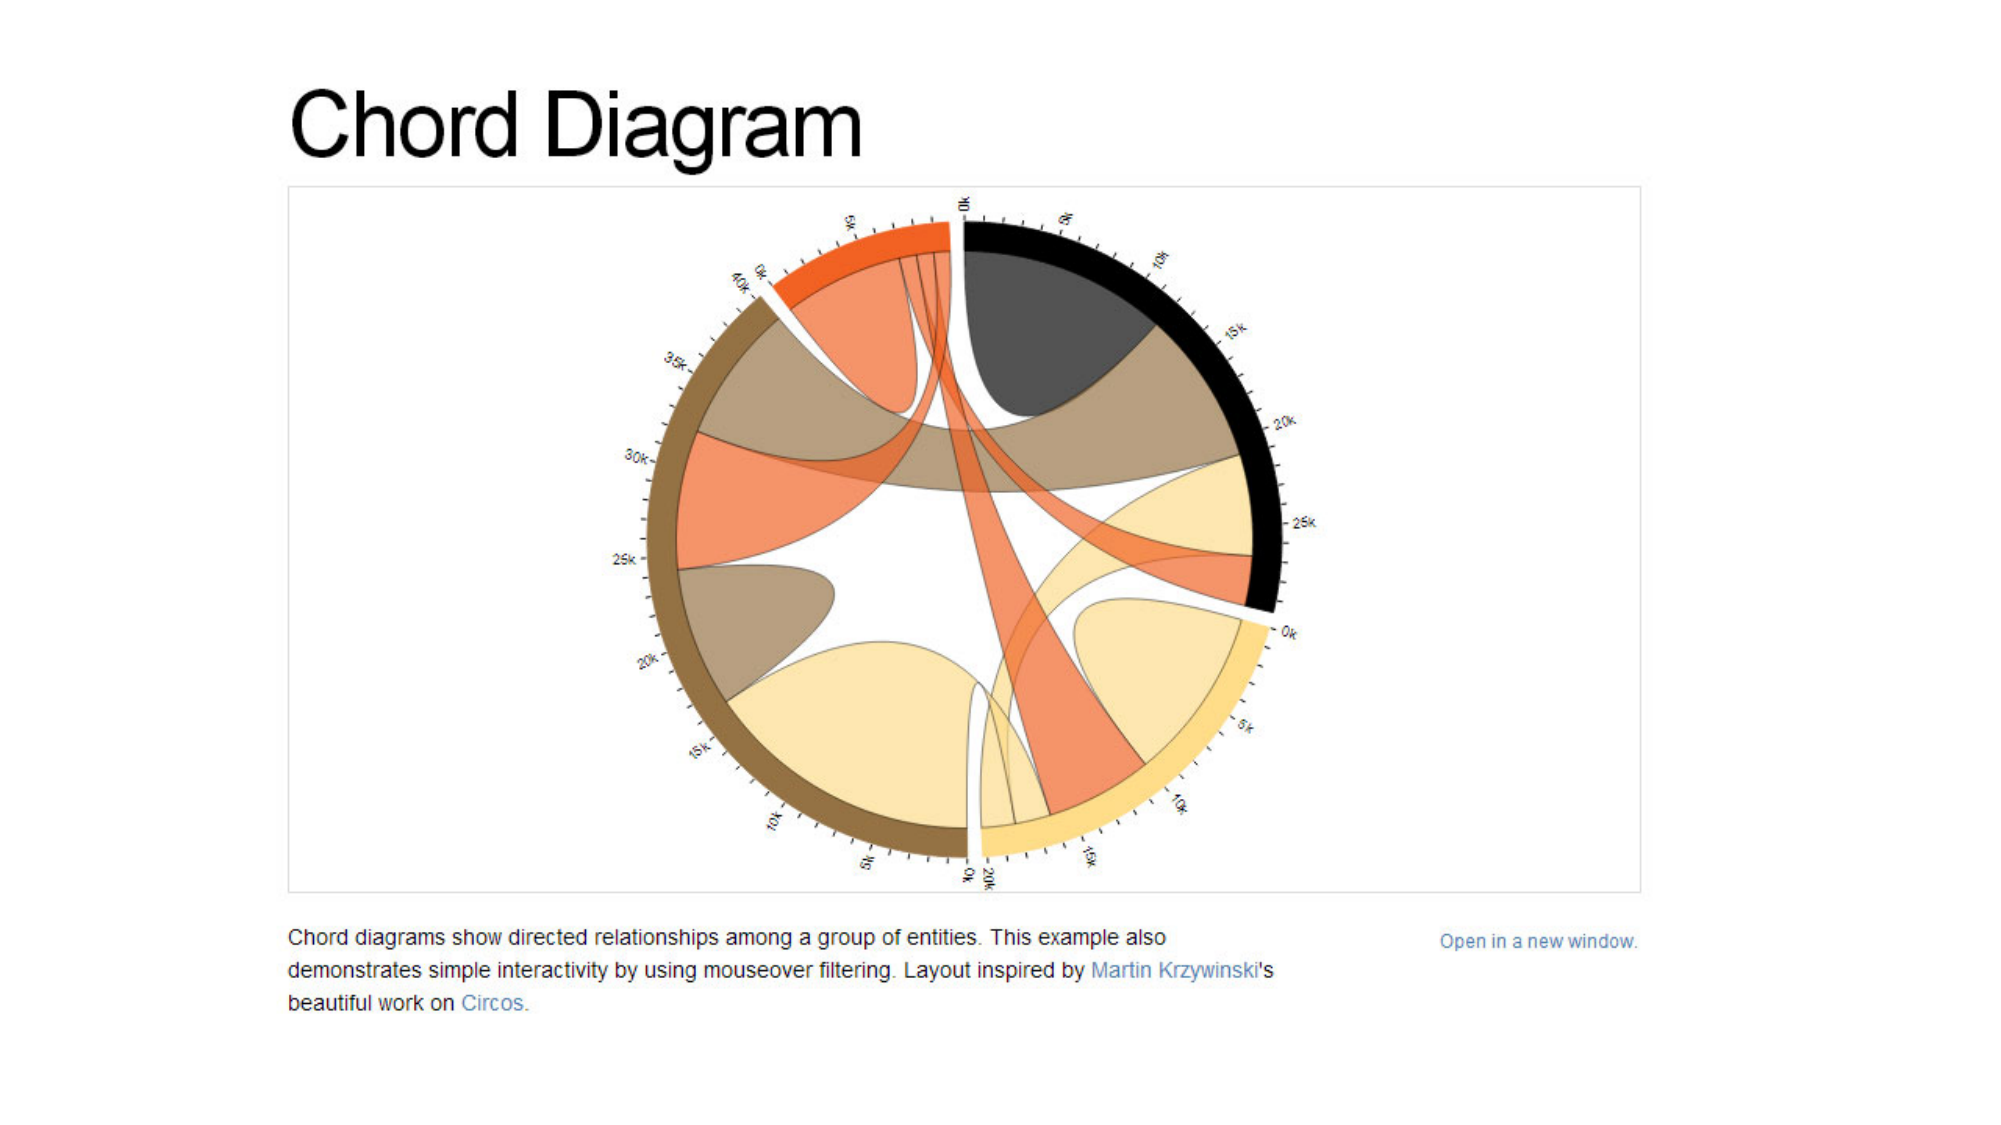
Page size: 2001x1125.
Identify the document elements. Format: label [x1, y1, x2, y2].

picture [202, 25, 1798, 1100]
